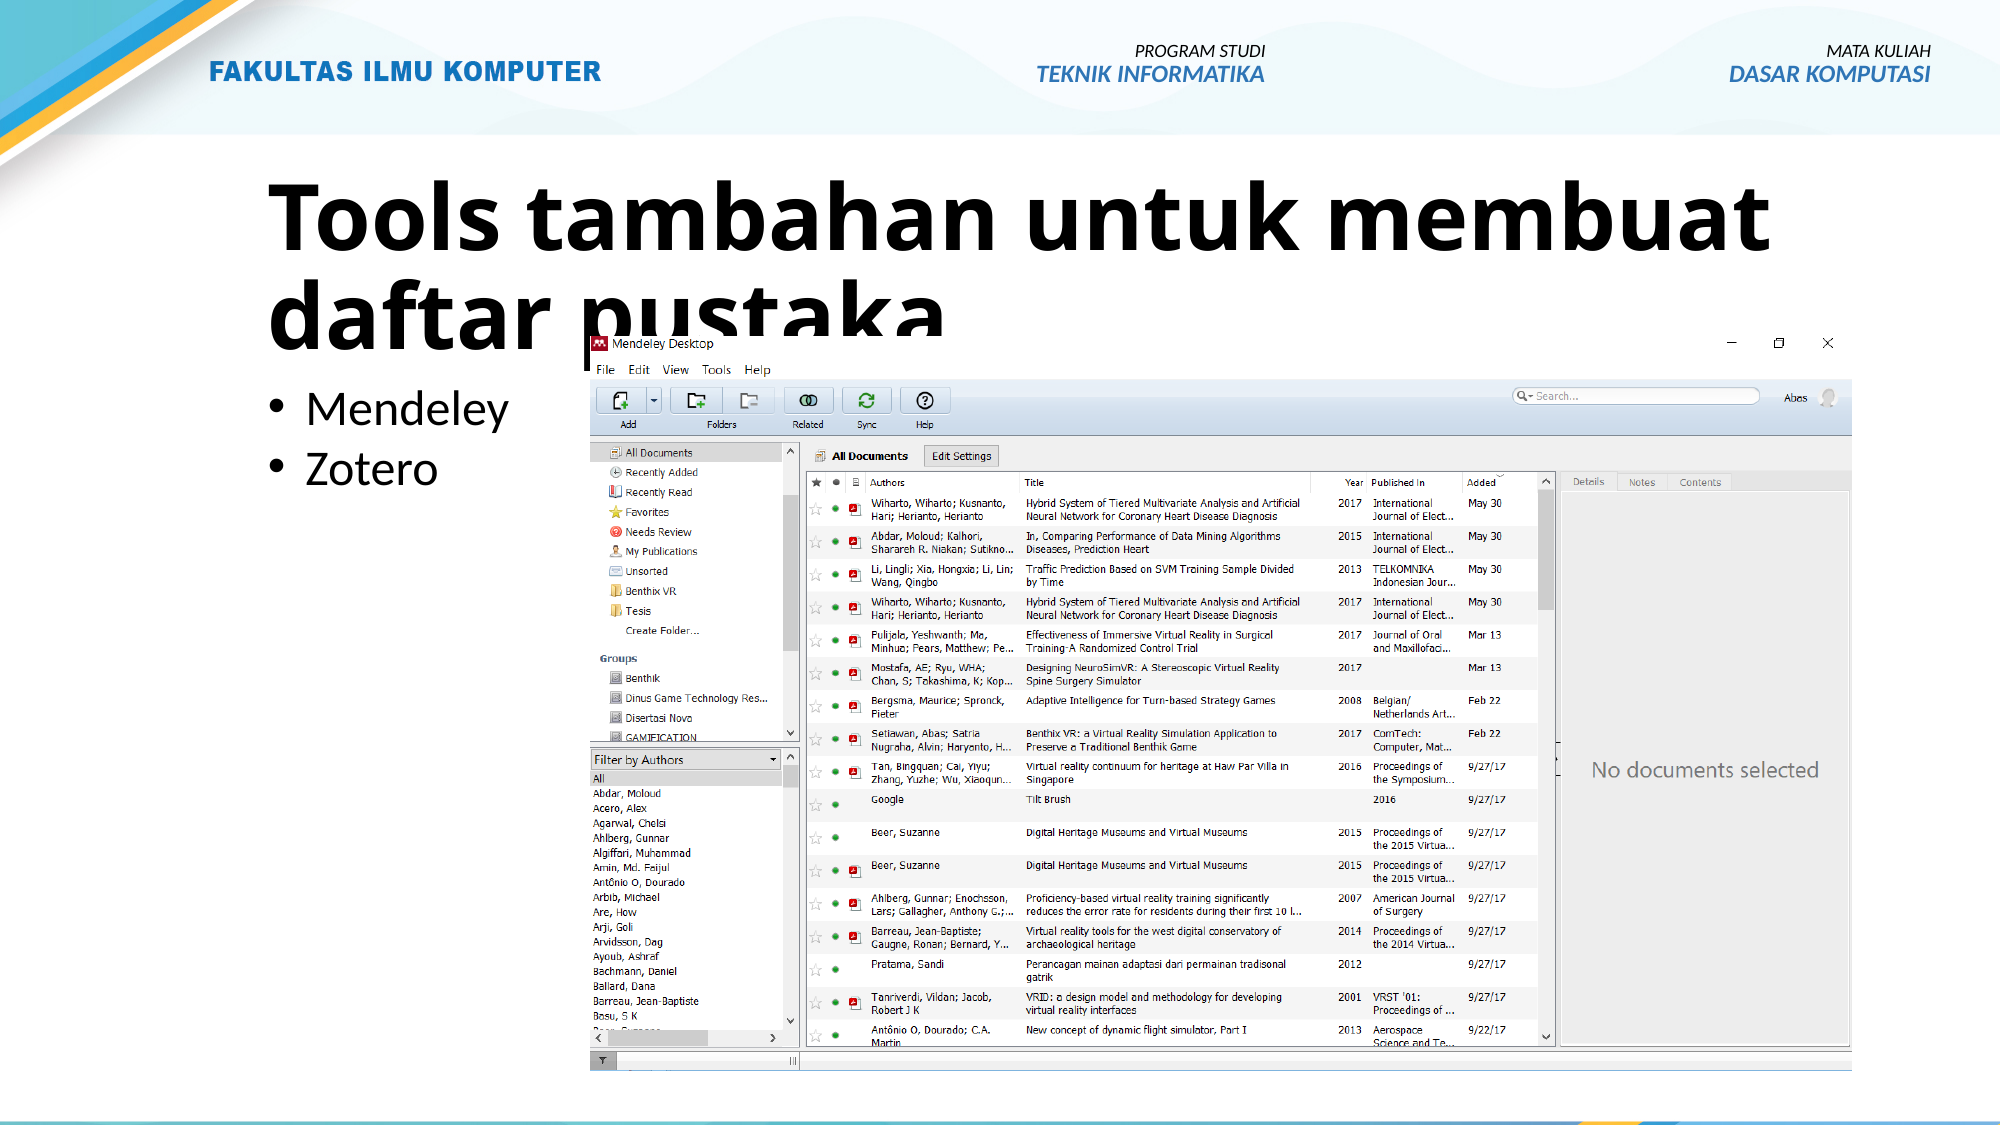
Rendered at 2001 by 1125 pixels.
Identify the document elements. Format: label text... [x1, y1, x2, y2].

picture [0, 0, 2000, 1125]
list Mendeley Zotero [252, 367, 590, 856]
title Tools tambahan untuk membuat daftar pustaka [252, 204, 1964, 337]
text_box MATA KULIAH DASAR KOMPUTASI [1569, 33, 1946, 118]
text_box PROGRAM STUDI TEKNIK INFORMATIKA [904, 33, 1281, 118]
